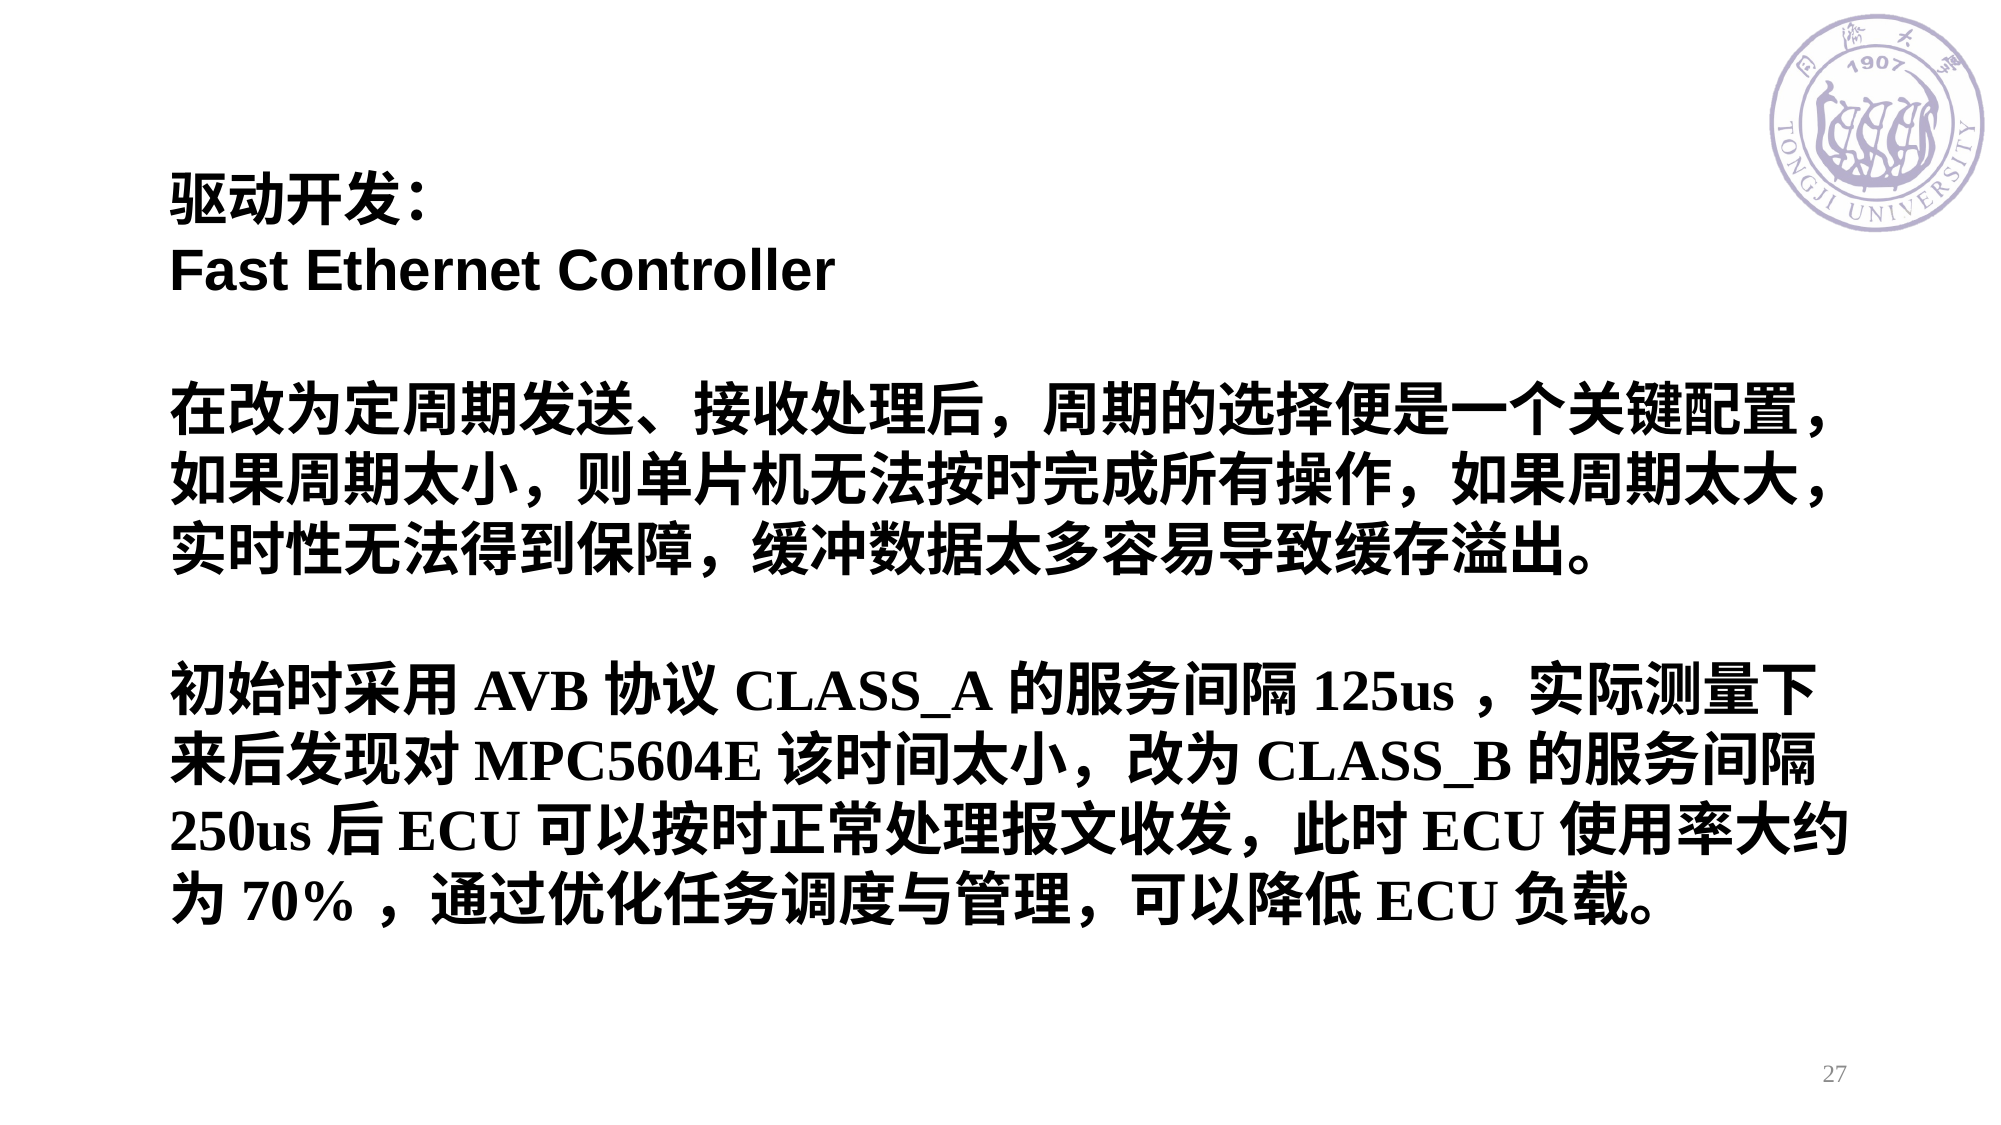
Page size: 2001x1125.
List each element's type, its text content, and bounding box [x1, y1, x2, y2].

slide_number 27 [1412, 1042, 1863, 1103]
text_box 驱动开发： Fast Ethernet Controller 在改为定周期发送、接收处理后，周期的选择便是一个关键配置，如果周期太小，则单片机无法按时完成所有操作，如果周期太大，实时性无法得到保障，缓冲数据太多容易导致缓存溢出。 初始时采用AVB协议CLASS_A的服务间隔125us，实际测量下来后发现对MPC5604E该时间太小，改为CLASS_B的服务间隔250us后ECU可以按时正常处理报文收发，此时ECU使用率大约为70%，通过优化任务调度与管理，可以降低ECU负载。 [114, 113, 1918, 981]
